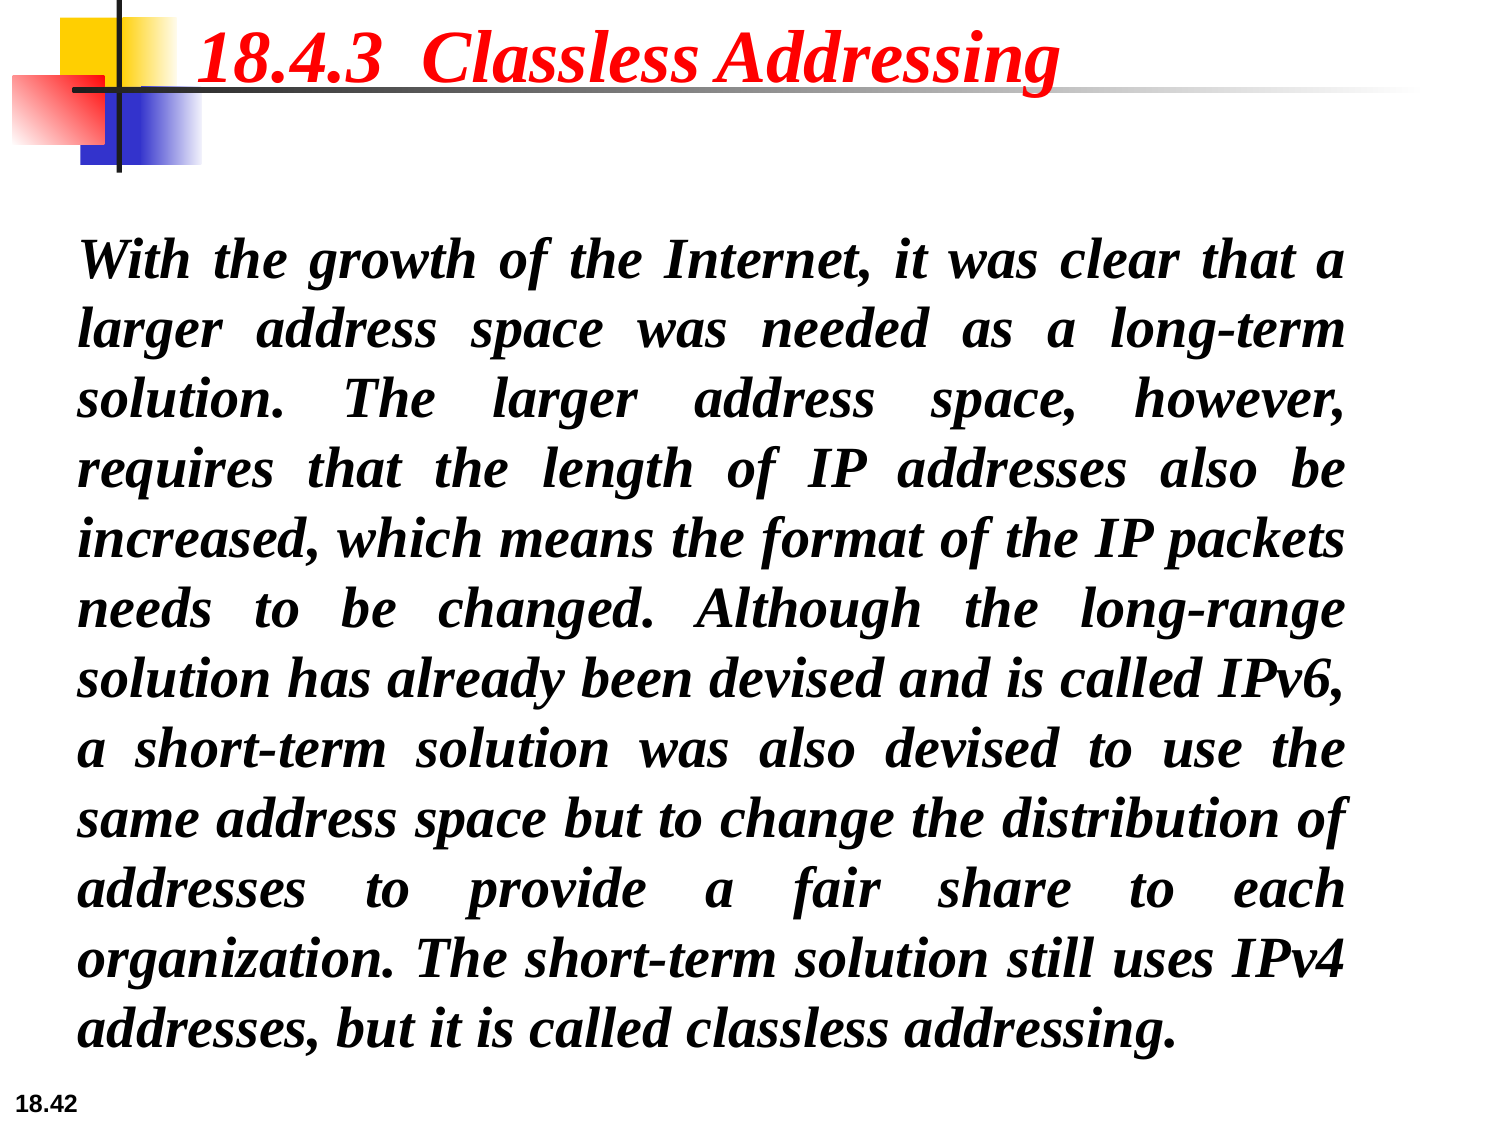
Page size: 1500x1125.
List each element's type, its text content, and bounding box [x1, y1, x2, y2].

text_box [12, 75, 105, 145]
text_box [80, 93, 116, 165]
text_box 18.42 [0, 1049, 313, 1125]
text_box [116, 93, 122, 173]
text_box [116, 0, 122, 87]
text_box [60, 17, 116, 86]
text_box [141, 93, 202, 165]
text_box [122, 93, 141, 165]
text_box [1081, 87, 1423, 93]
text_box [122, 17, 177, 86]
text_box [72, 87, 181, 93]
text_box 18.4.3 Classless Addressing [181, 0, 1081, 105]
text_box With the growth of the Internet, it was clear that a larger address space was needed as a long-term solution. The larger address space, however, requires that the length of IP addresses also be increased, which means the format of the IP packets needs to be changed. Although the long-range solution has already been devised and is called IPv6, a short-term solution was also devised to use the same address space but to change the distribution of addresses to provide a fair share to each organization. The short-term solution still uses IPv4 addresses, but it is called classless addressing. [62, 212, 1363, 1067]
